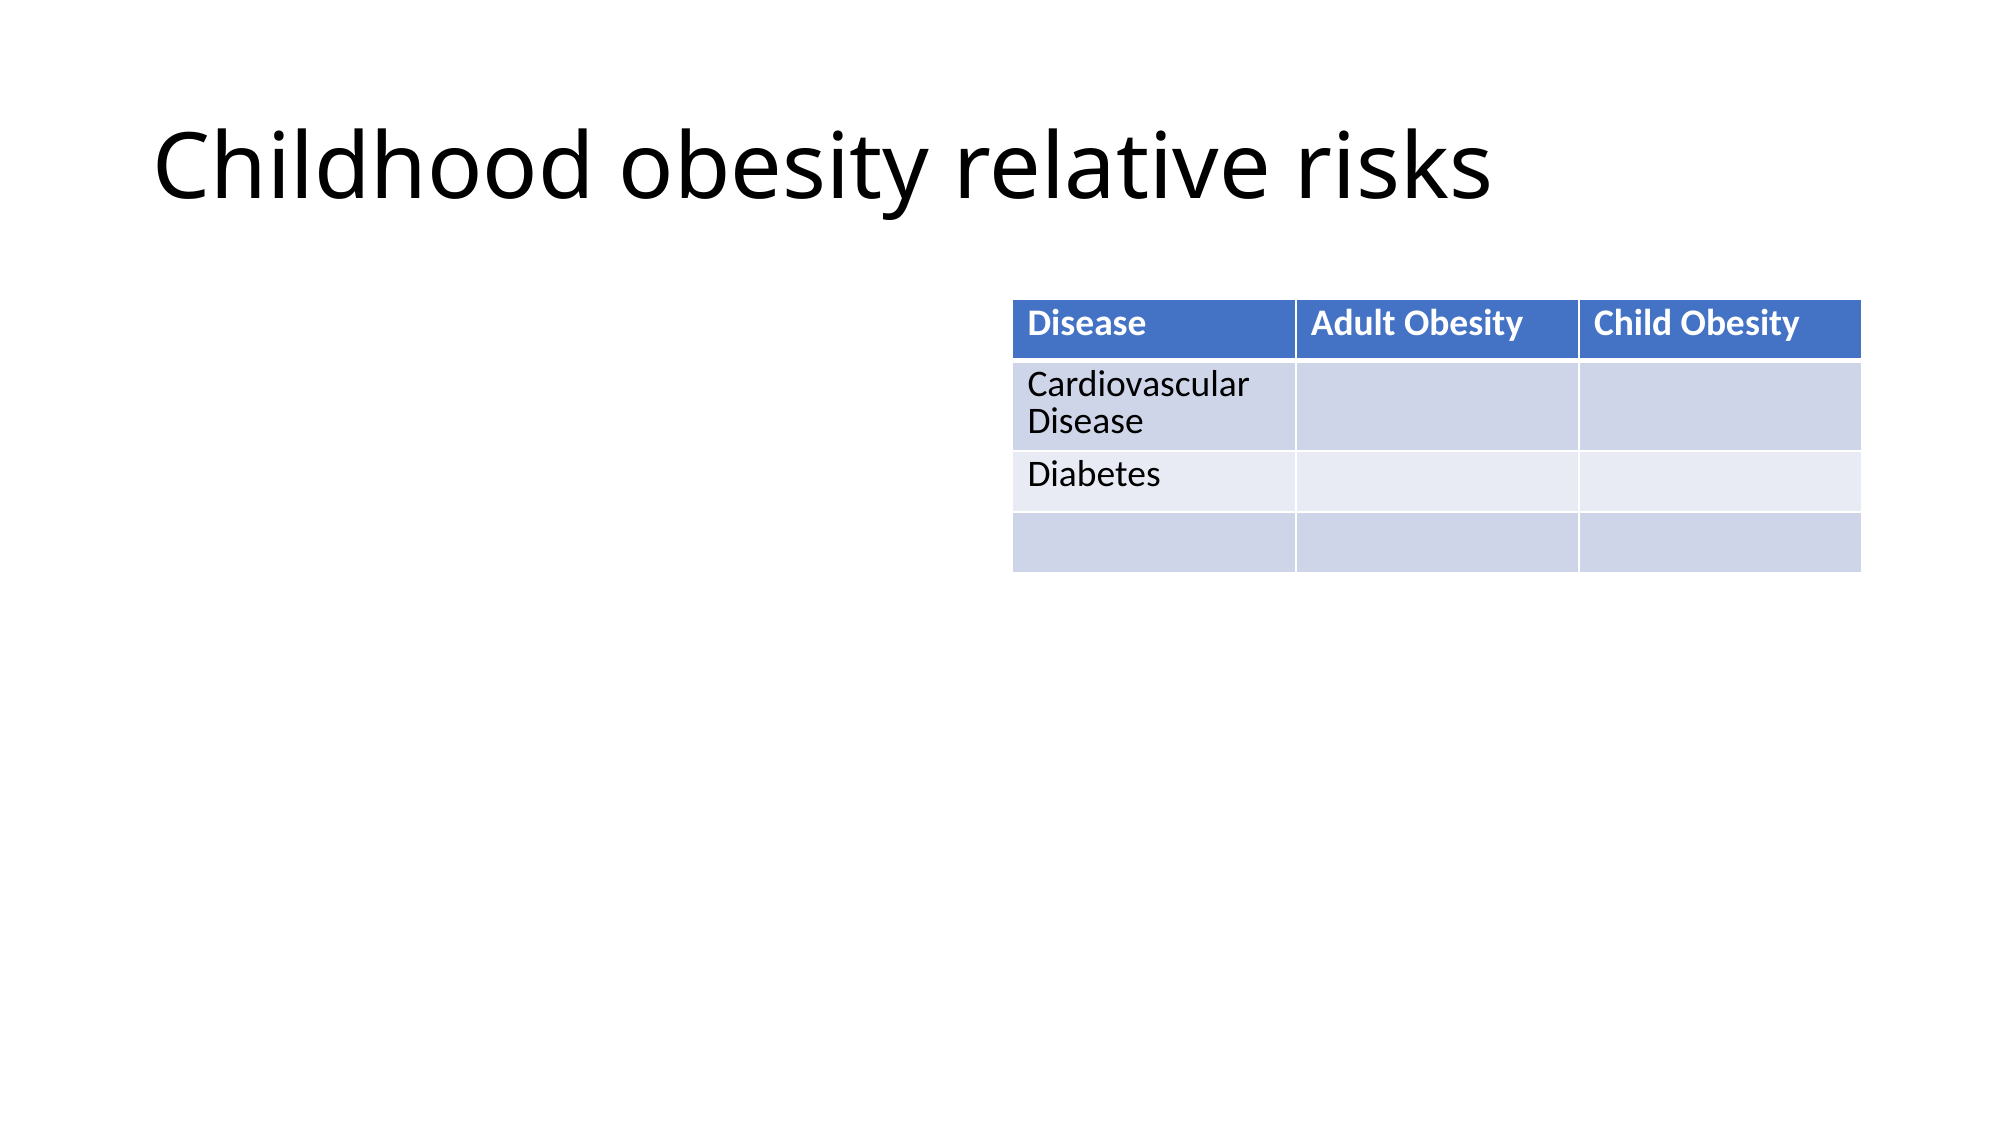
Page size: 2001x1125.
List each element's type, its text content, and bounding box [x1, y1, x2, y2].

table_cell [1013, 513, 1295, 572]
table_cell [1580, 452, 1861, 511]
table_cell [1580, 363, 1861, 450]
table_cell Cardiovascular Disease [1013, 363, 1295, 450]
table_cell [1297, 363, 1578, 450]
table_cell [1297, 452, 1578, 511]
table_cell [1580, 513, 1861, 572]
table_header Adult Obesity [1297, 300, 1578, 358]
table_cell Diabetes [1013, 452, 1295, 511]
table_header Disease [1013, 300, 1295, 358]
title Childhood obesity relative risks [137, 59, 1863, 278]
table_header Child Obesity [1580, 300, 1861, 358]
table_cell [1297, 513, 1578, 572]
